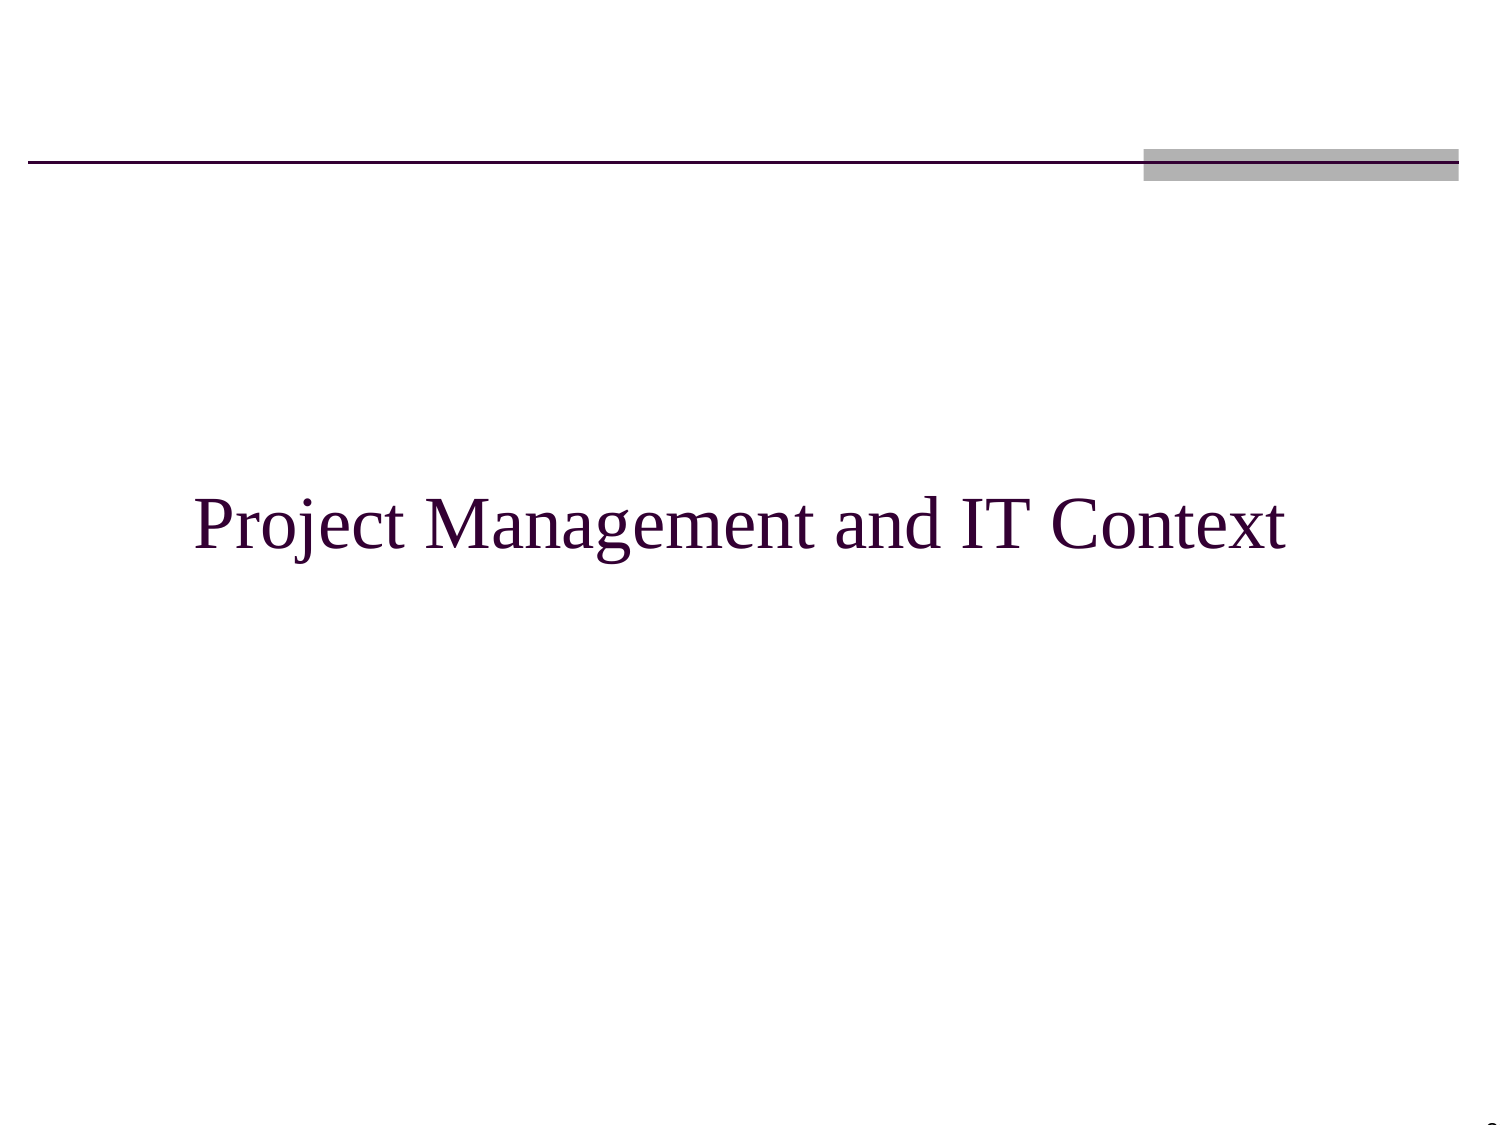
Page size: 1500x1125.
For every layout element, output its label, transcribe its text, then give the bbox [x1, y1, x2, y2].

text_box [1143, 149, 1459, 162]
text_box [1143, 163, 1459, 181]
text_box Project Management and IT Context 28 [191, 483, 1500, 1125]
